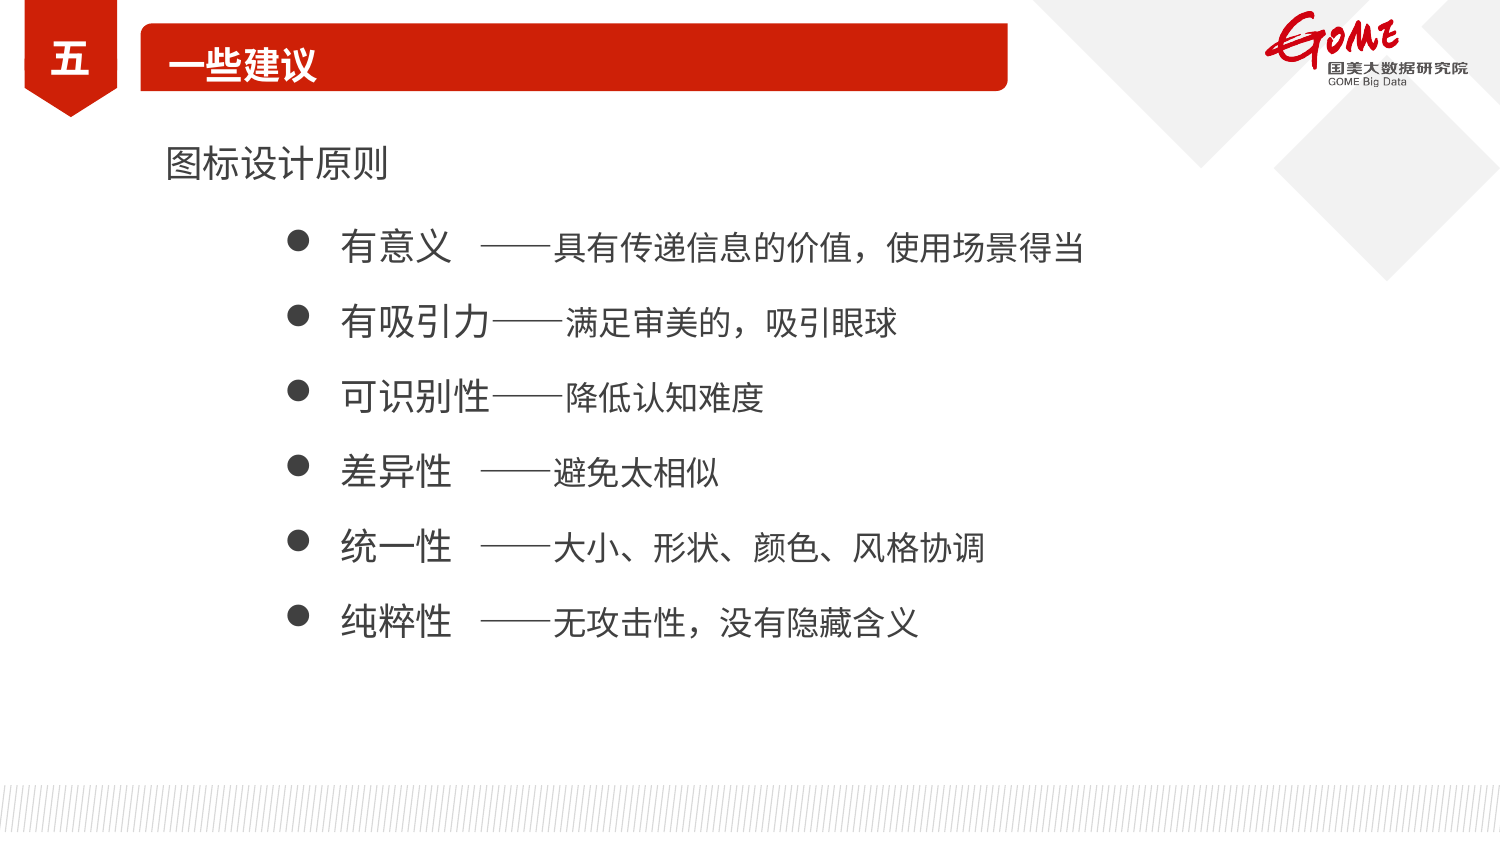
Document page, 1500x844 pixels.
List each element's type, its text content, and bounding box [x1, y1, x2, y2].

picture [1265, 11, 1468, 87]
text_box 五 [34, 0, 107, 90]
text_box 一些建议 [153, 11, 1141, 95]
text_box 有意义 ——具有传递信息的价值，使用场景得当 有吸引力——满足审美的，吸引眼球 可识别性——降低认知难度 差异性 ——避免太相似 统一性 ——大小、形状、颜色、风格协调 纯粹性 ——无攻击性，没有隐藏含义 [175, 140, 1447, 765]
text_box 图标设计原则 [150, 132, 406, 193]
